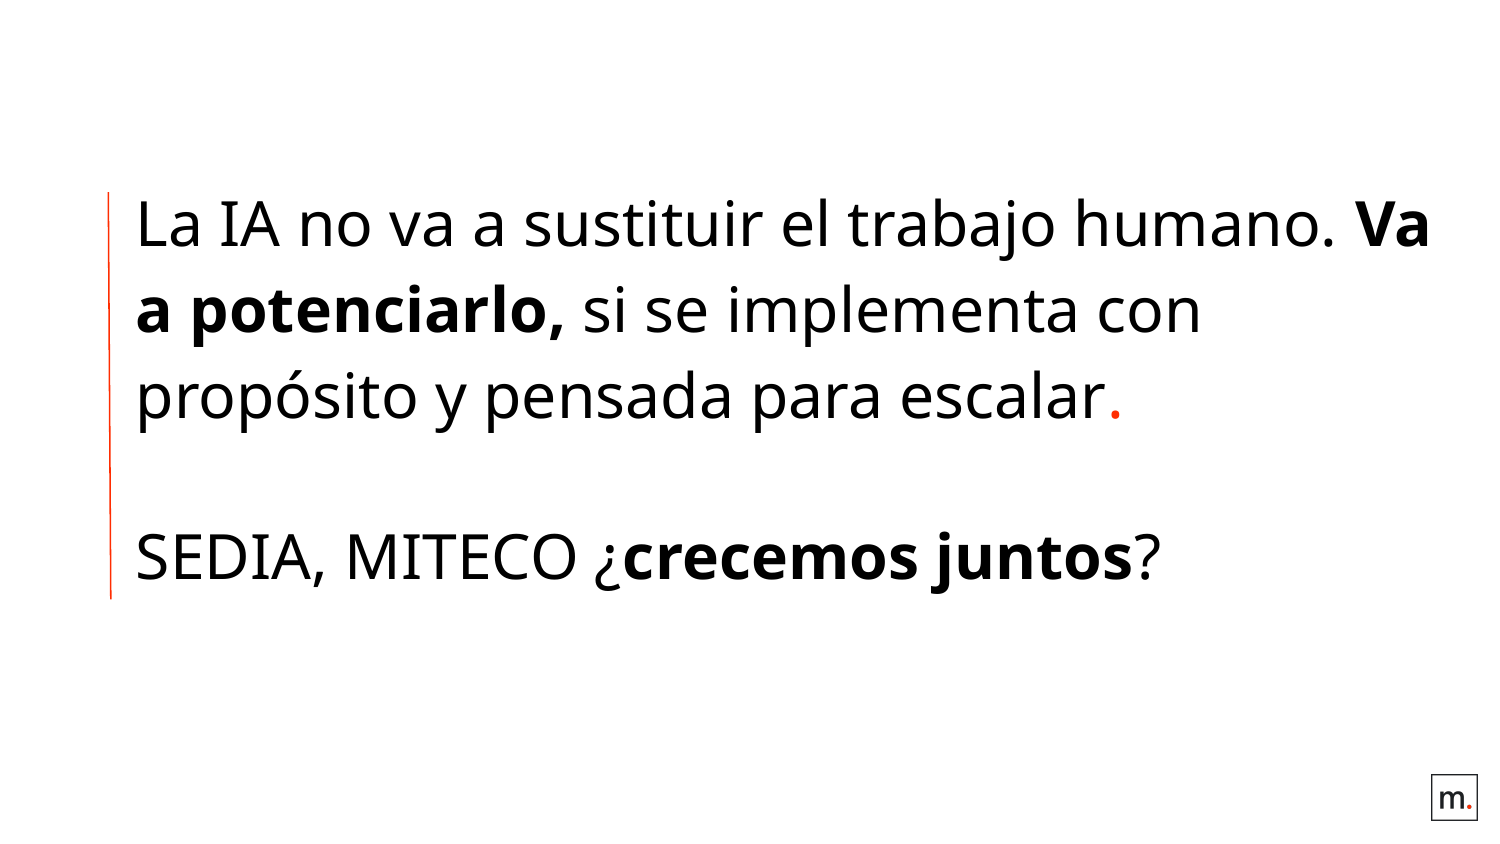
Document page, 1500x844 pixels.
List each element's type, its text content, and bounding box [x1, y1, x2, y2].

subtitle La IA no va a sustituir el trabajo humano. Va a potenciarlo, si se implementa con propósito y pensada para escalar. SEDIA, MITECO ¿crecemos juntos? [120, 82, 1462, 628]
picture [1431, 773, 1478, 821]
